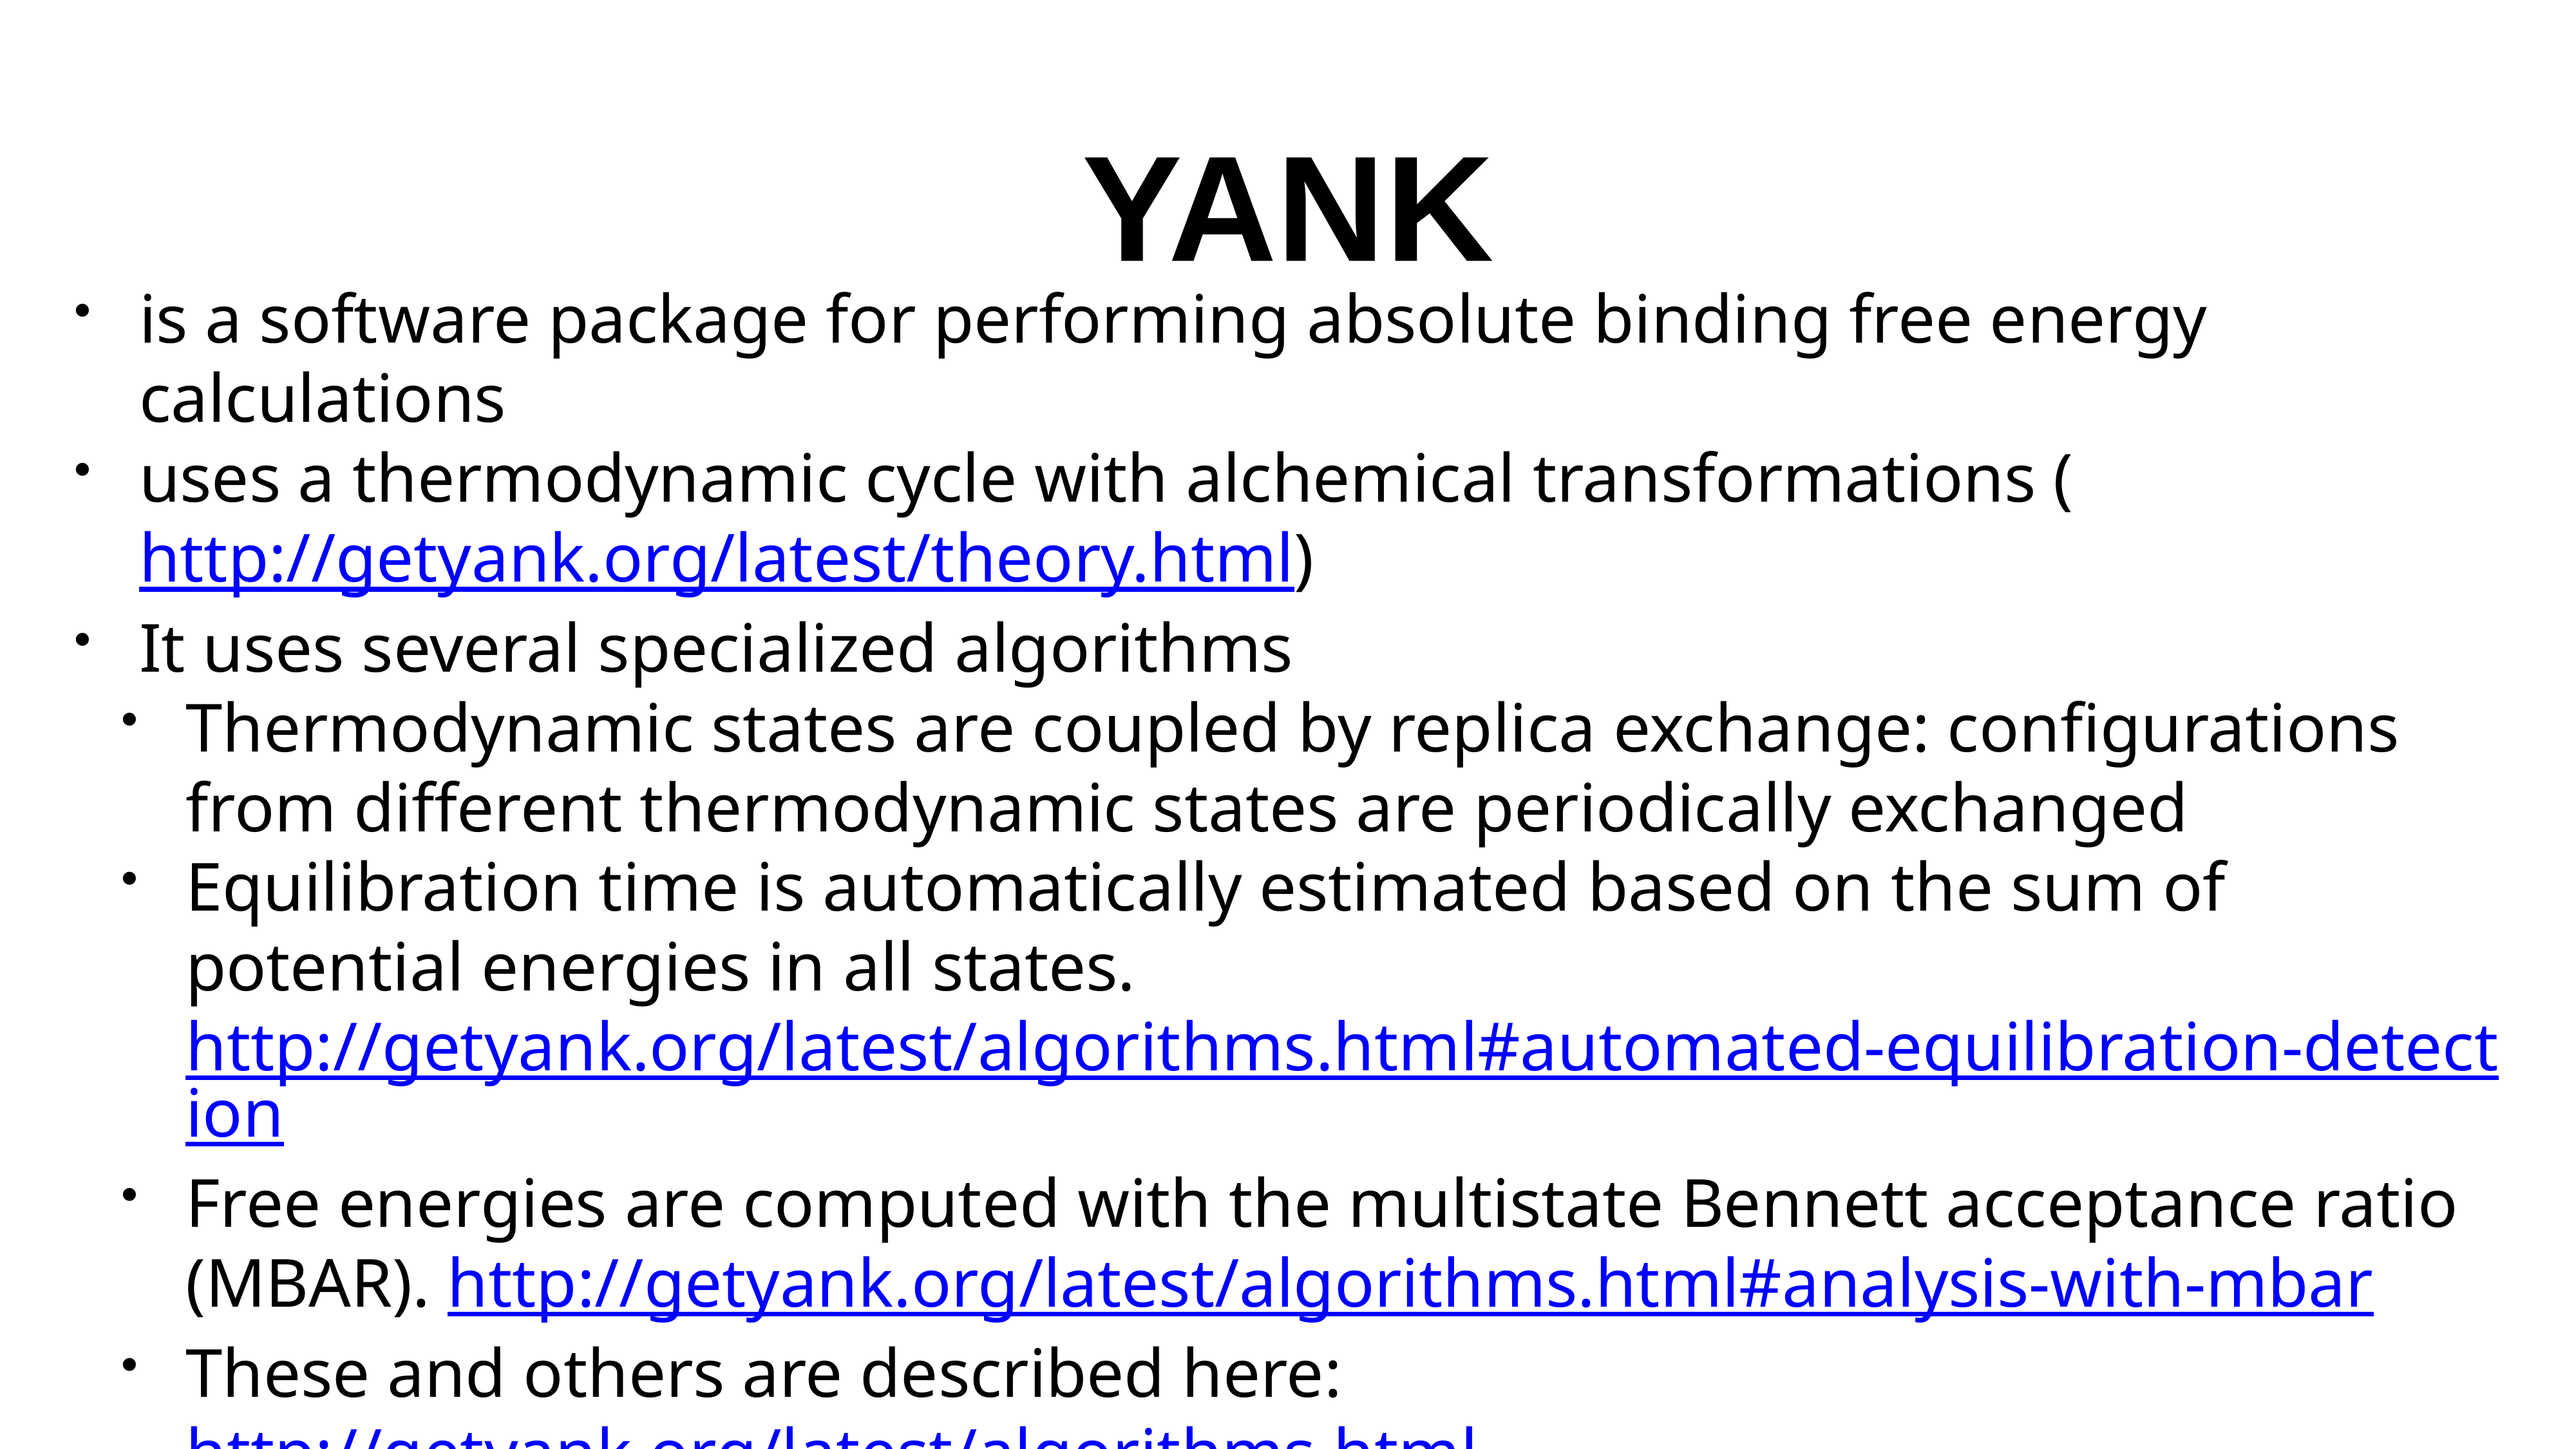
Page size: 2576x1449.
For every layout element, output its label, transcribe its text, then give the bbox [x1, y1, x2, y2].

list is a software package for performing absolute binding free energy calculations uses a thermodynamic cycle with alchemical transformations (http://getyank.org/latest/theory.html) It uses several specialized algorithms Thermodynamic states are coupled by replica exchange: configurations from different thermodynamic states are periodically exchanged Equilibration time is automatically estimated based on the sum of potential energies in all states. http://getyank.org/latest/algorithms.html#automated-equilibration-detection Free energies are computed with the multistate Bennett acceptance ratio (MBAR). http://getyank.org/latest/algorithms.html#analysis-with-mbar These and others are described here: http://getyank.org/latest/algorithms.html [66, 335, 2510, 1376]
title YANK [66, 66, 2510, 335]
slide_number [1260, 1374, 1314, 1429]
